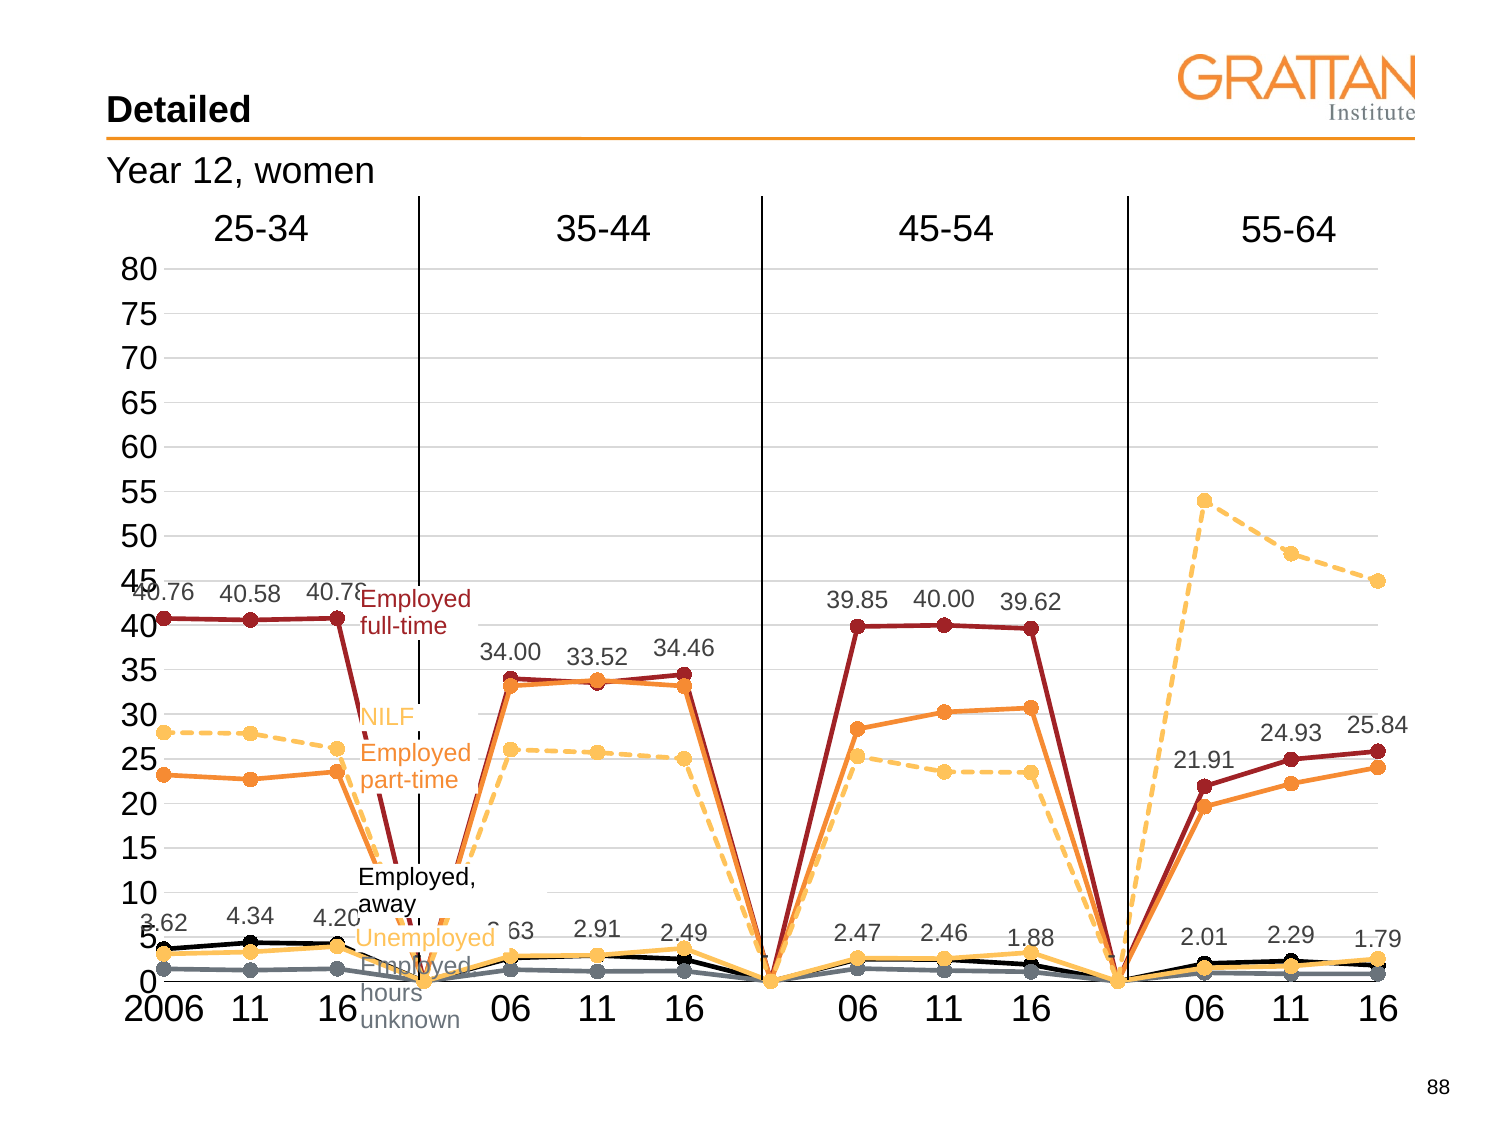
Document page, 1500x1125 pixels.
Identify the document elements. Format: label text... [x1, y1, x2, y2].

list Year 12, women [105, 145, 1416, 173]
chart [100, 173, 1416, 1060]
title Detailed [105, 84, 1154, 131]
picture [1178, 54, 1415, 120]
